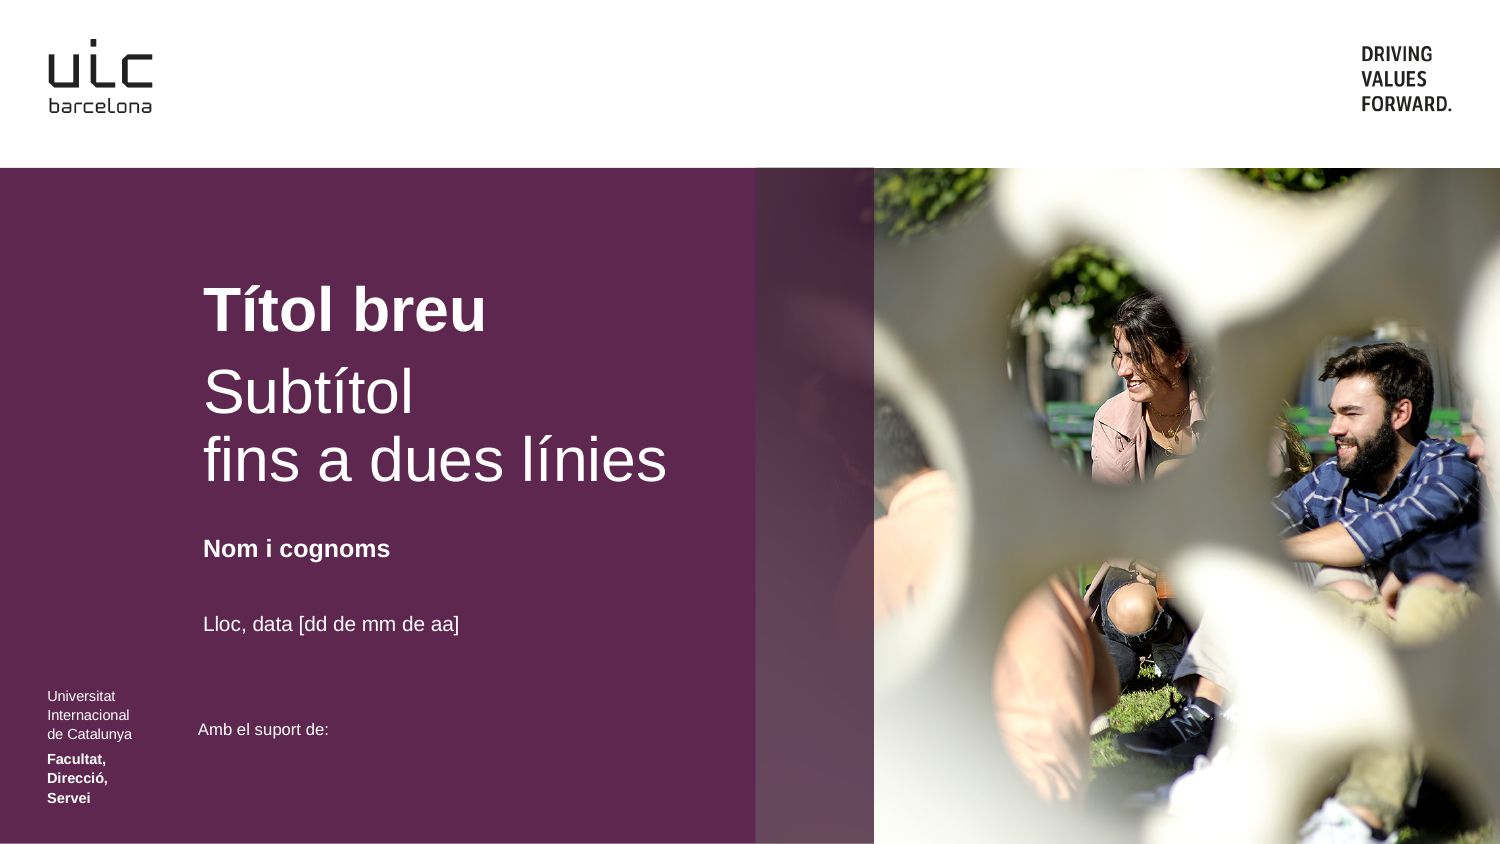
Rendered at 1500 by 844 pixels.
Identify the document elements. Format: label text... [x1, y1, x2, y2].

picture [1359, 43, 1453, 114]
list Nom i cognoms [203, 528, 755, 570]
list Subtítol fins a dues línies [203, 352, 755, 496]
list Títol breu [203, 269, 755, 331]
picture [755, 168, 1500, 844]
picture [47, 37, 154, 115]
list Facultat, Direcció, Servei [47, 747, 203, 832]
text_box Amb el suport de: [192, 713, 376, 744]
list Lloc, data [dd de mm de aa] [203, 606, 755, 649]
